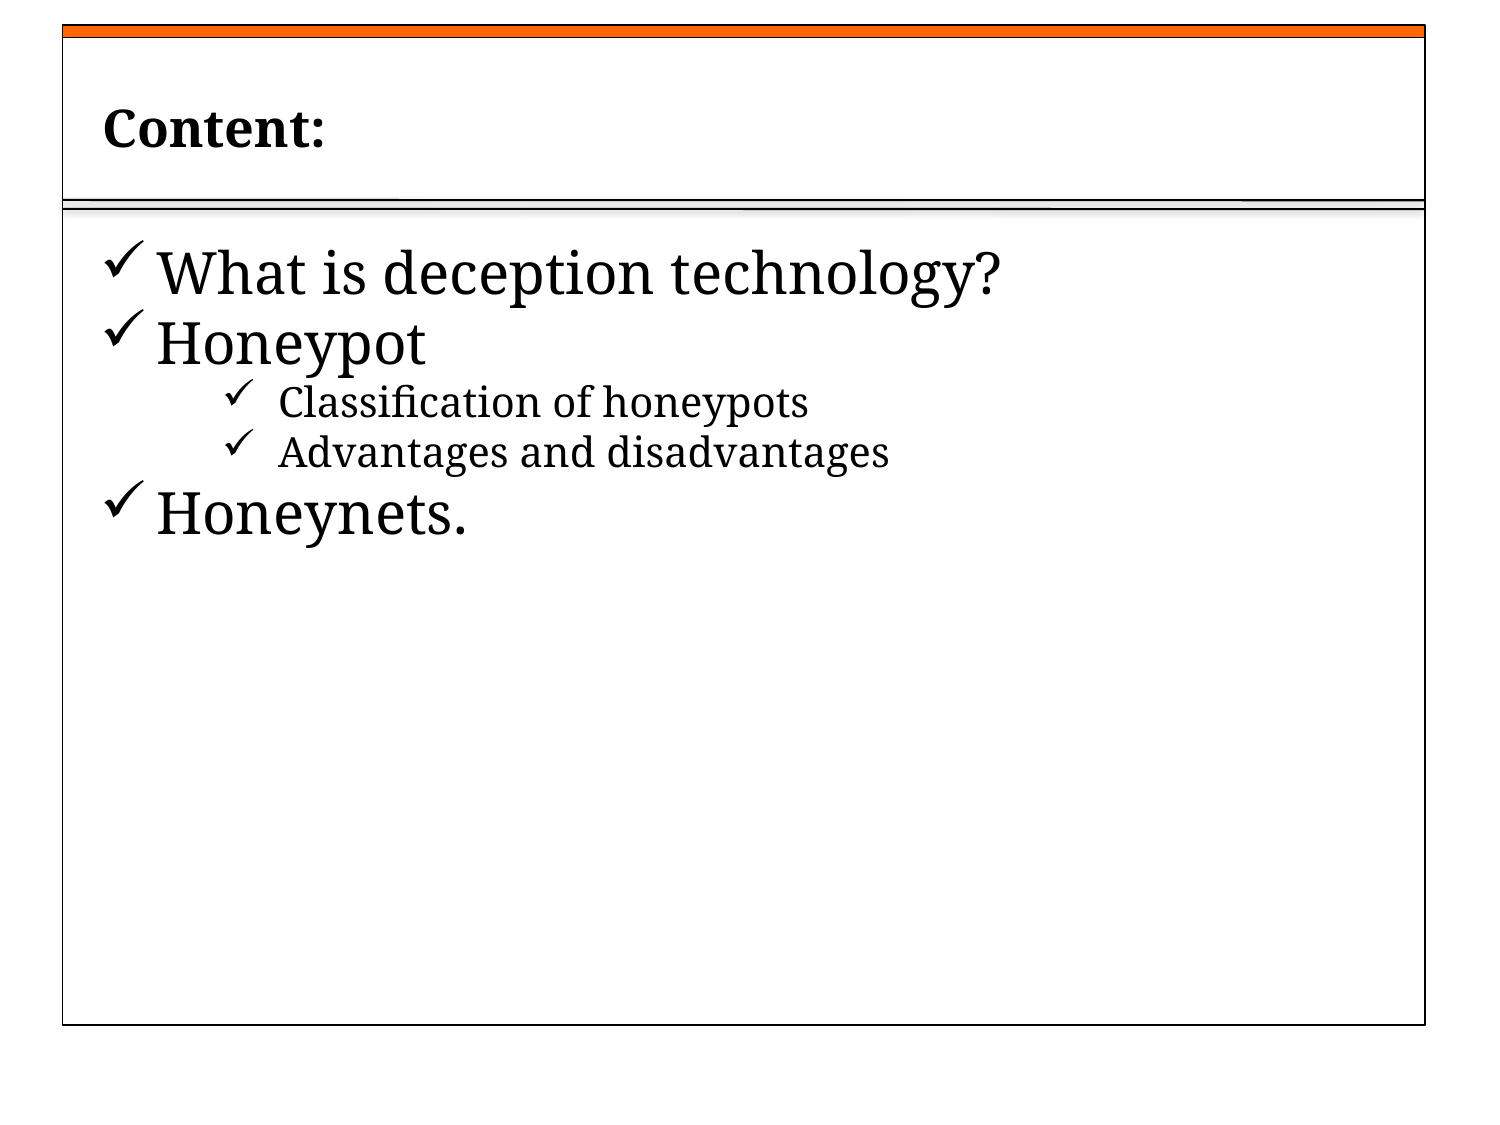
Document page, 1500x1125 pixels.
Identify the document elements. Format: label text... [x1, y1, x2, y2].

text_box [62, 217, 1425, 1025]
text_box [62, 38, 1425, 198]
text_box What is deception technology? Honeypot Classification of honeypots Advantages and disadvantages Honeynets. [85, 228, 1398, 554]
text_box [62, 24, 1425, 38]
title Content: [87, 45, 1450, 209]
